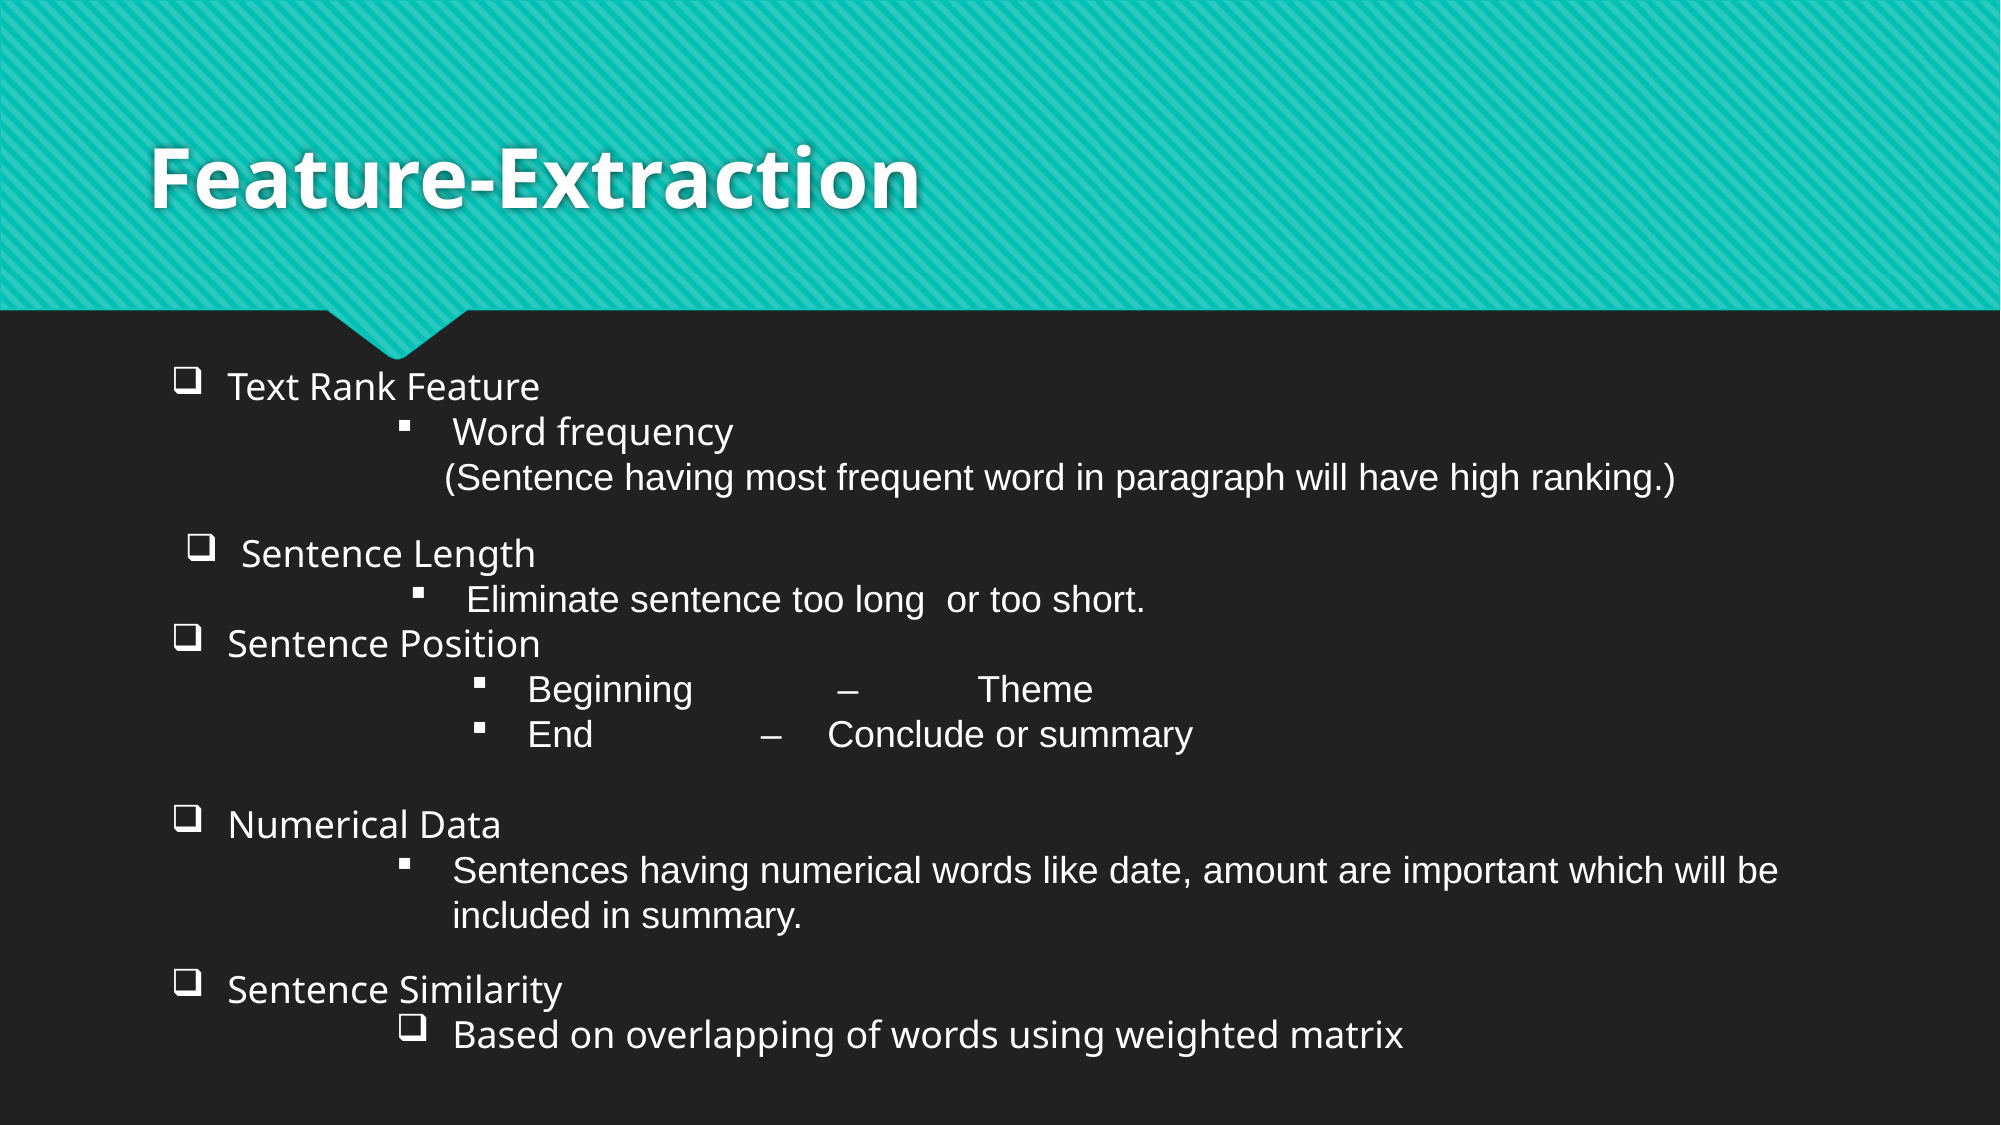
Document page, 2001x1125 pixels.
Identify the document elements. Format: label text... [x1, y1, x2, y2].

title Feature-Extraction [132, 73, 1868, 233]
text_box Numerical Data Sentences having numerical words like date, amount are important which will be included in summary. [156, 793, 1903, 944]
text_box Sentence Similarity Based on overlapping of words using weighted matrix [156, 958, 1903, 1063]
text_box Text Rank Feature Word frequency (Sentence having most frequent word in paragraph will have high ranking.) [156, 355, 1903, 506]
text_box Sentence Position Beginning – Theme End – Conclude or summary [156, 612, 1903, 763]
text_box Sentence Length Eliminate sentence too long or too short. [170, 522, 1917, 628]
